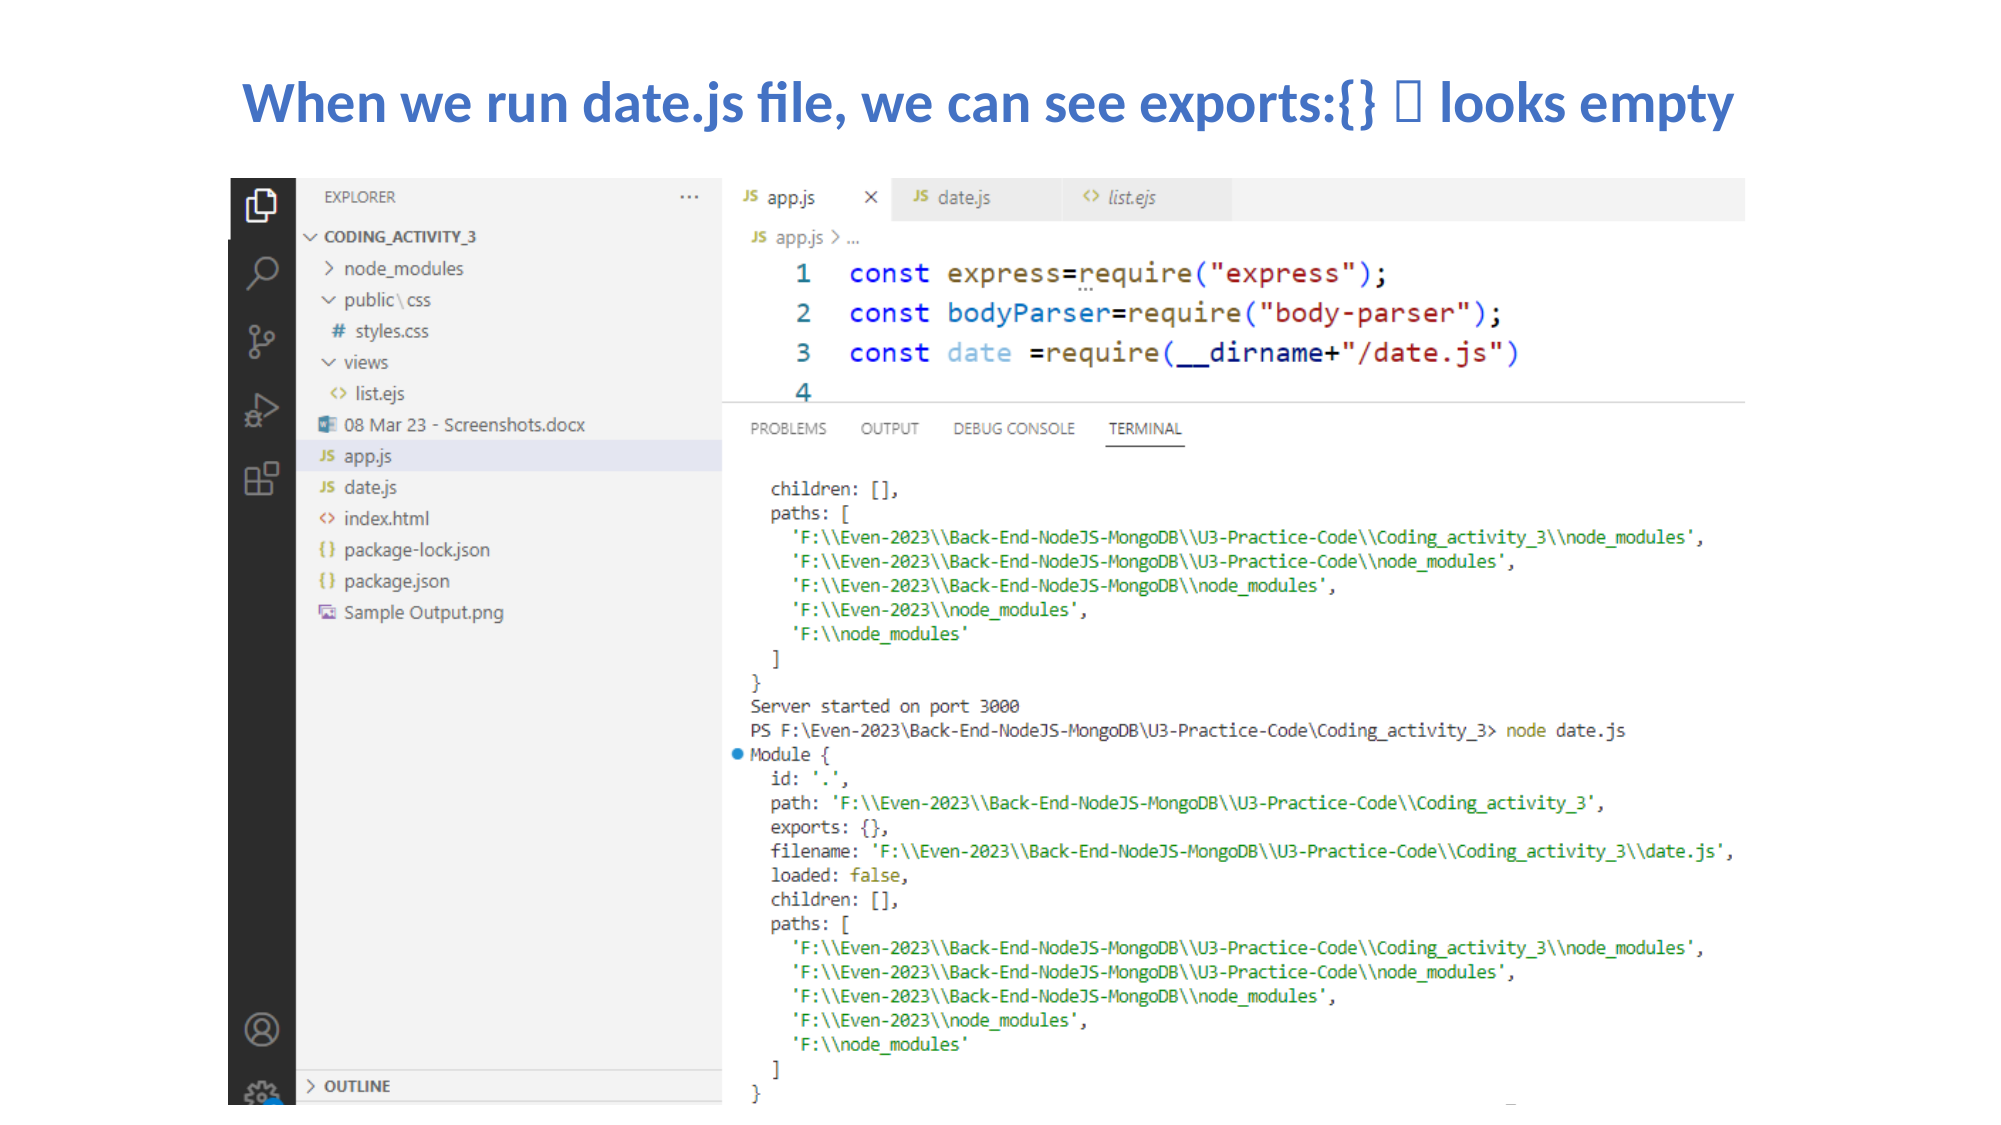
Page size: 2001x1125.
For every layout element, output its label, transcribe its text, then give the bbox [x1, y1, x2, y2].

picture [228, 178, 1746, 1105]
text_box When we run date.js file, we can see exports:{}  looks empty [228, 57, 1810, 143]
